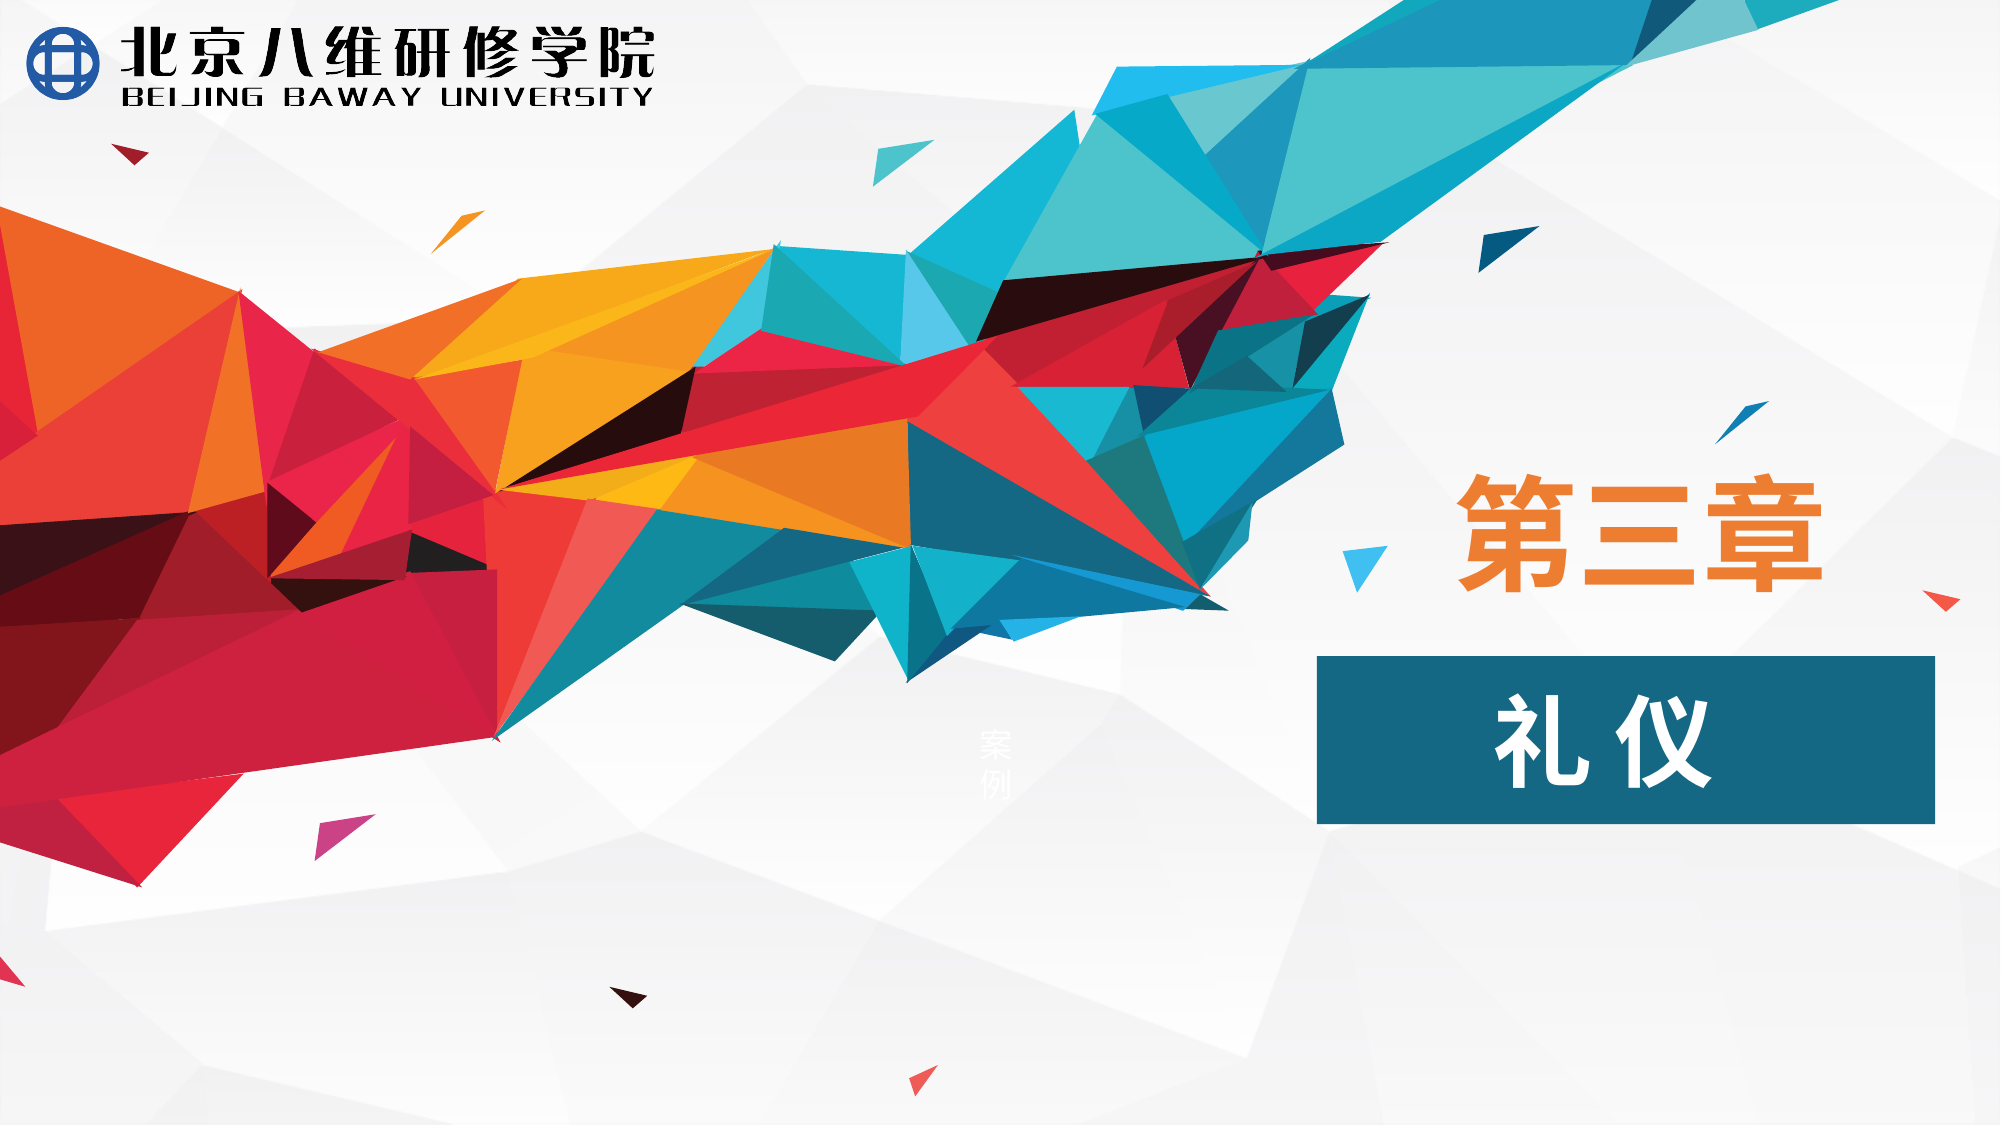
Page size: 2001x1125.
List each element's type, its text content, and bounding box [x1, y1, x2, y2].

text_box 第三章 [1436, 449, 1842, 614]
text_box 礼 仪 [1492, 679, 1899, 800]
picture [0, 0, 1402, 351]
picture [0, 0, 2001, 1125]
text_box [1316, 656, 1936, 825]
